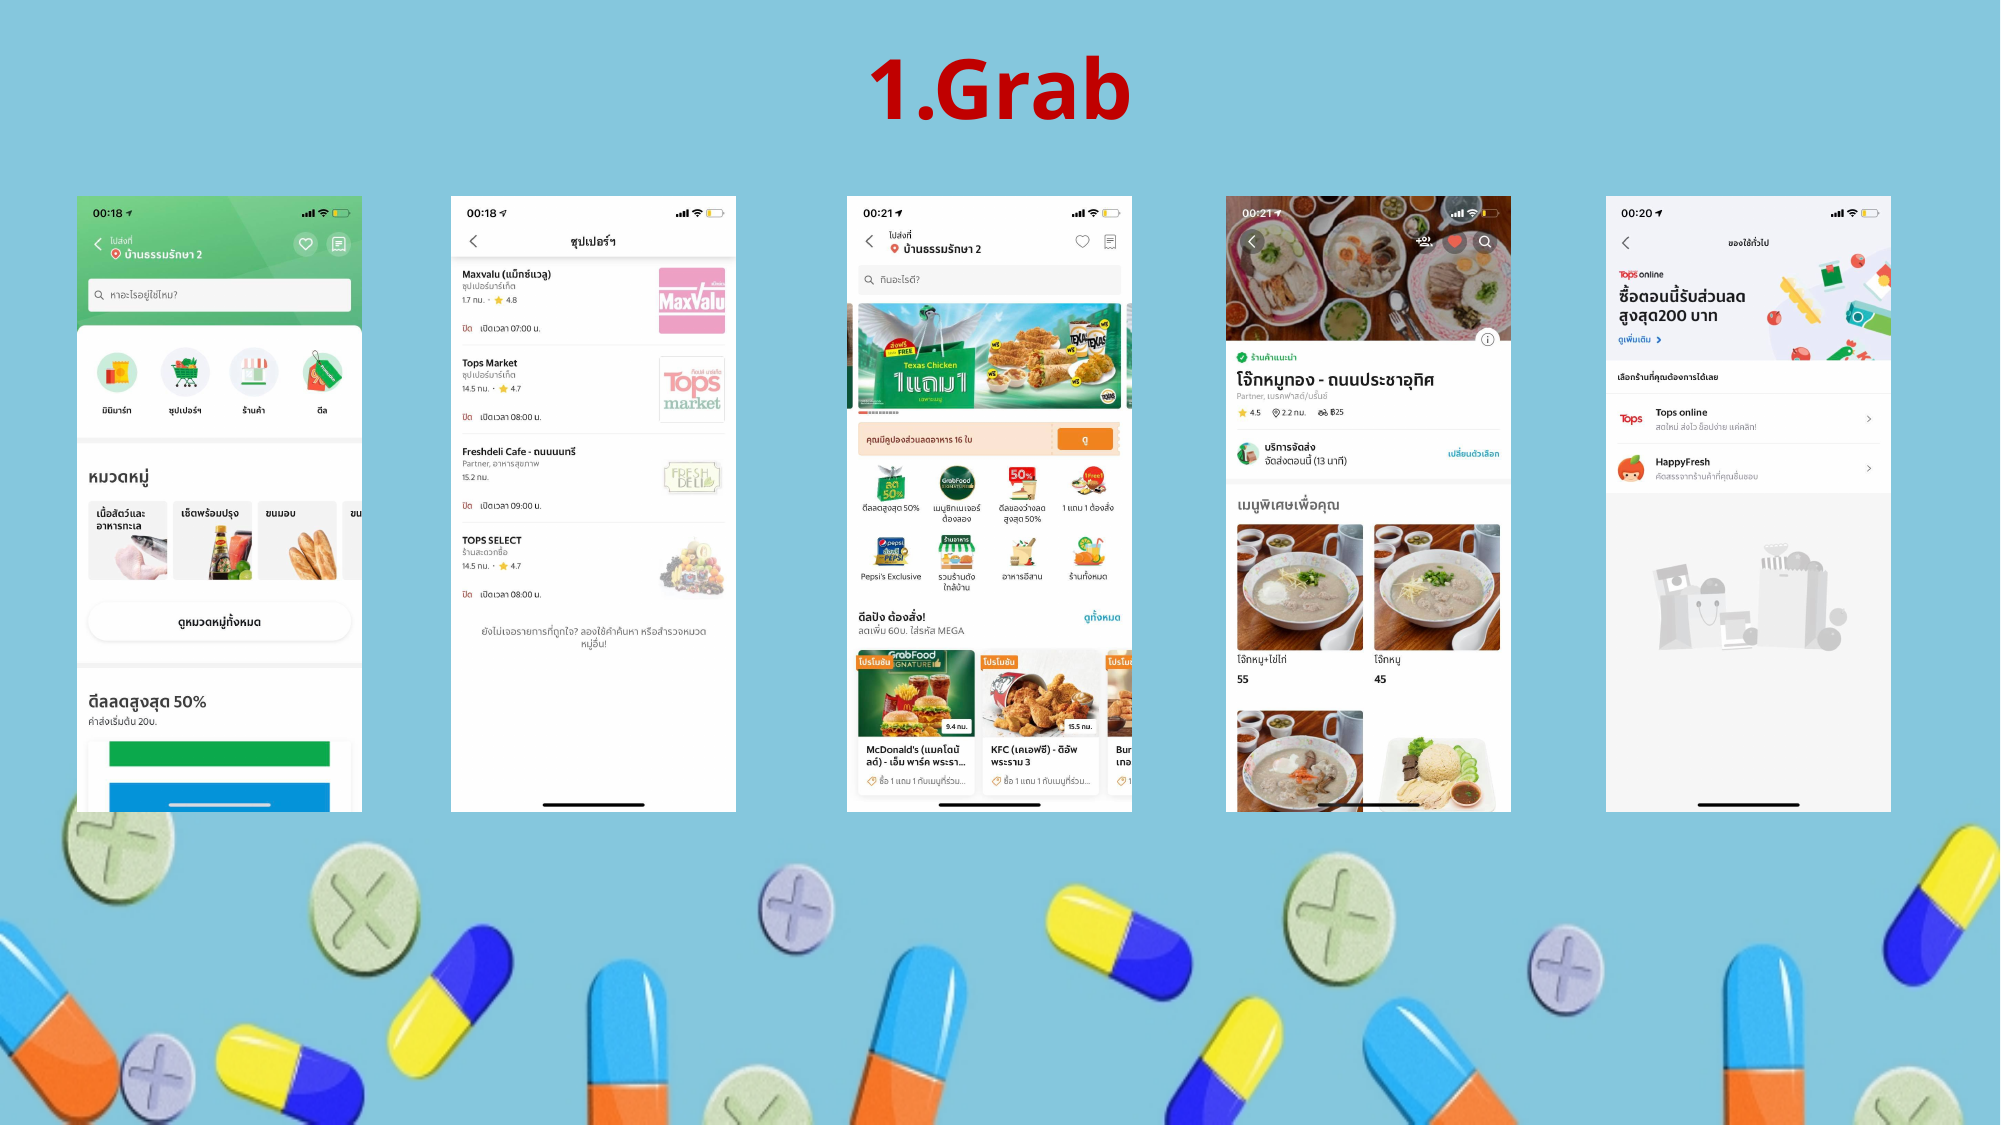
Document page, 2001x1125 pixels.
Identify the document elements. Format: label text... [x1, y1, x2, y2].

picture [0, 0, 2001, 1125]
text_box 1.Grab [851, 28, 1149, 144]
